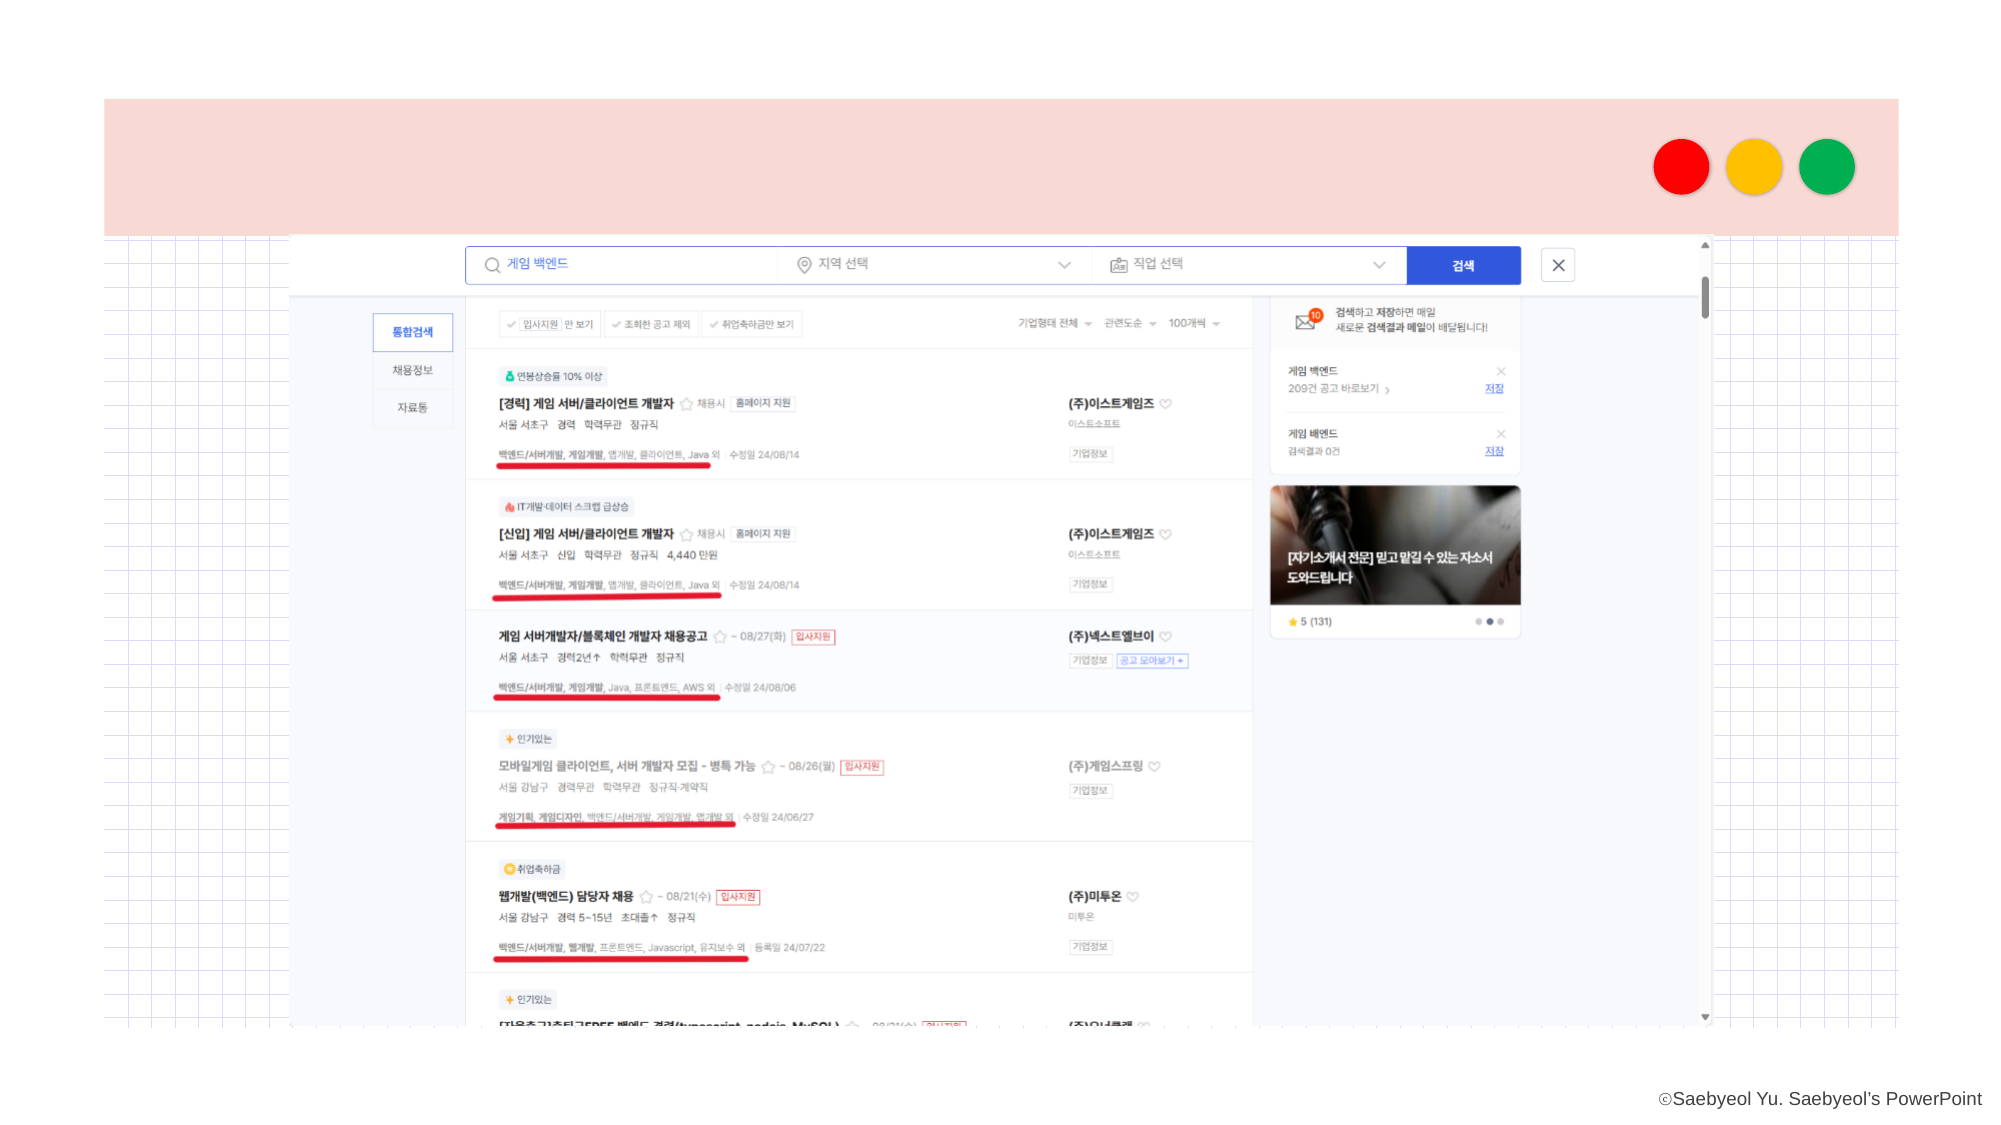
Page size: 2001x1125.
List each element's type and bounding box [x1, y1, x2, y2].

text_box [1652, 137, 1711, 196]
text_box [1725, 137, 1784, 196]
text_box [103, 237, 1900, 1029]
text_box [1798, 137, 1856, 196]
text_box [103, 98, 1900, 237]
picture [289, 234, 1714, 1026]
